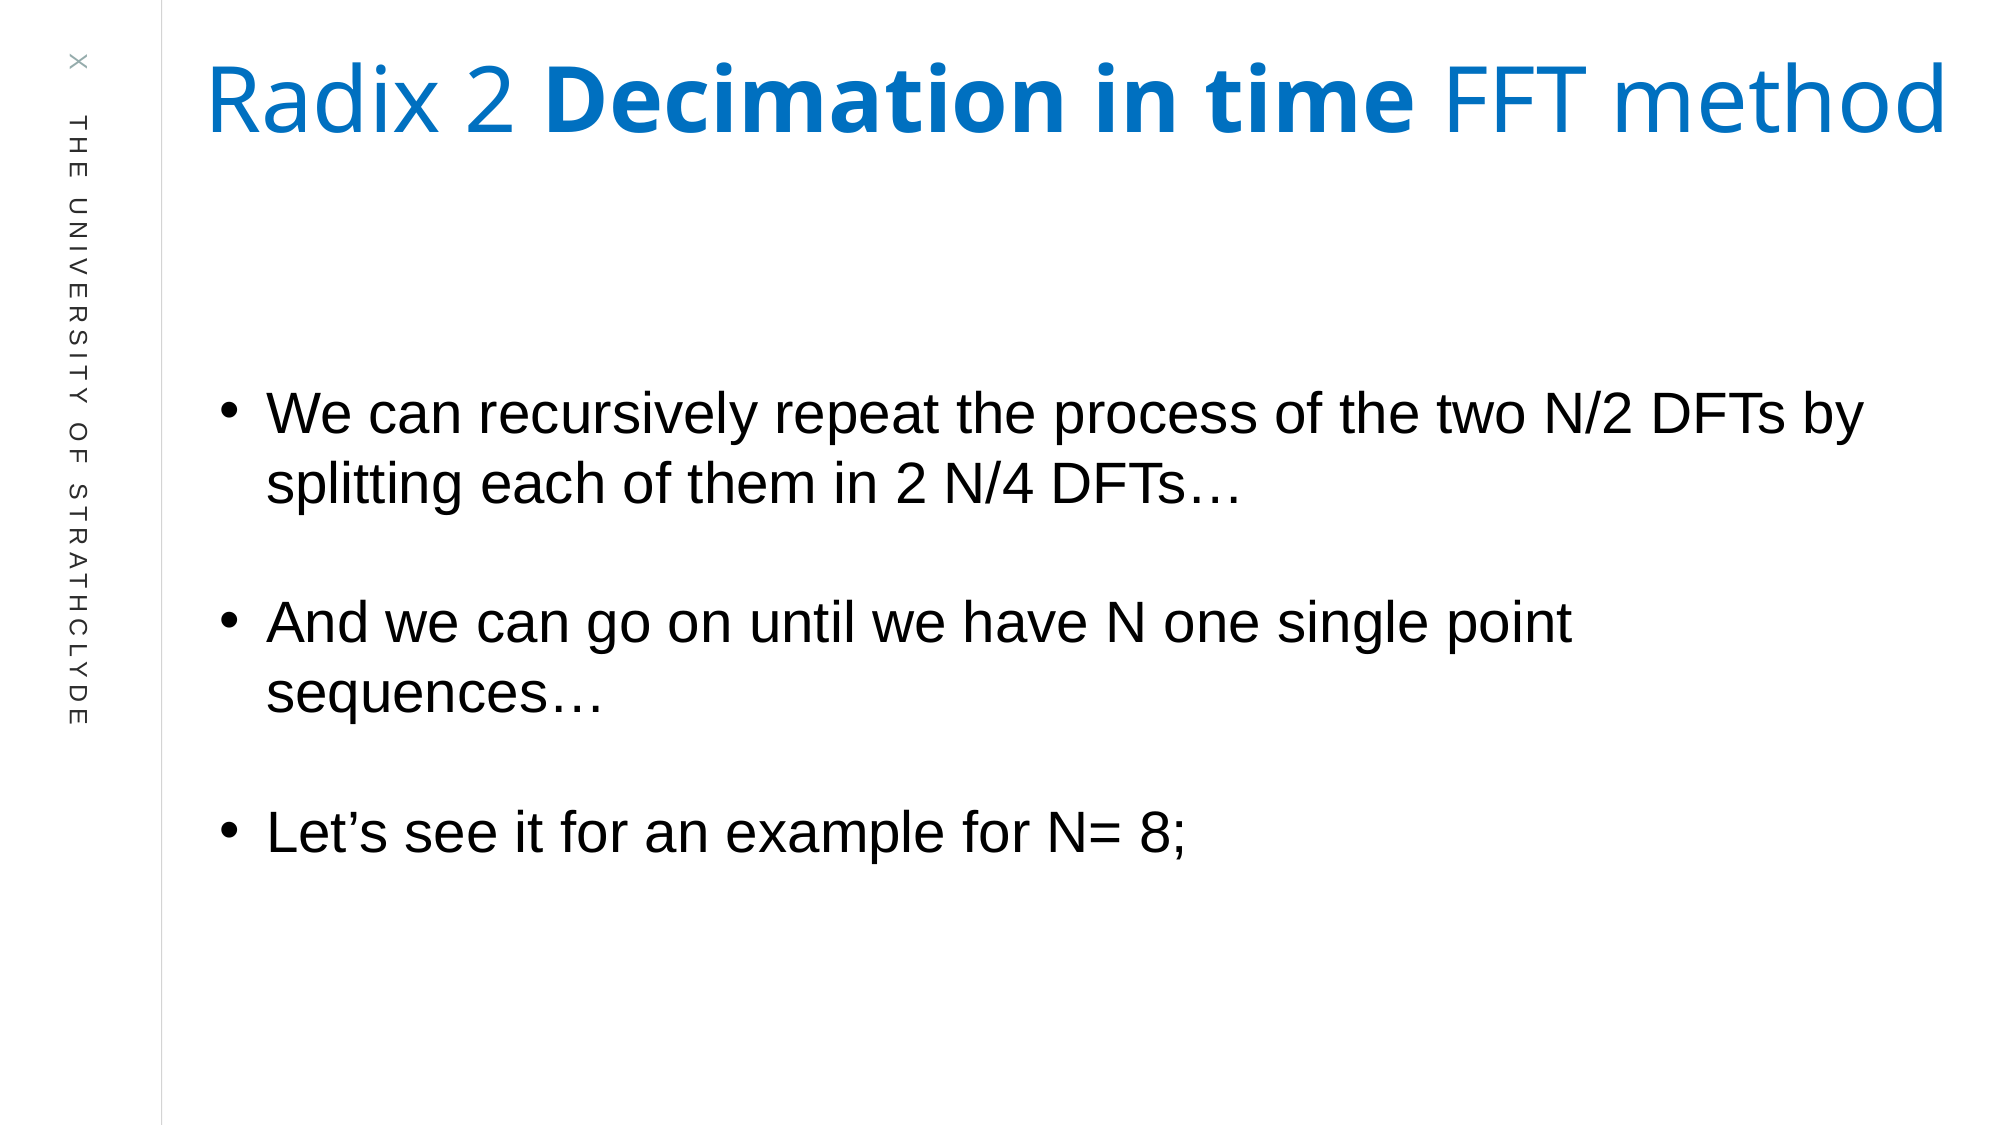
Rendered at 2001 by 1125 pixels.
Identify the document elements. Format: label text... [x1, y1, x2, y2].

title Radix 2 Decimation in time FFT method [204, 30, 2000, 149]
text_box We can recursively repeat the process of the two N/2 DFTs by splitting each of them in 2 N/4 DFTs… And we can go on until we have N one single point sequences… Let’s see it for an example for N= 8; [204, 367, 1903, 872]
